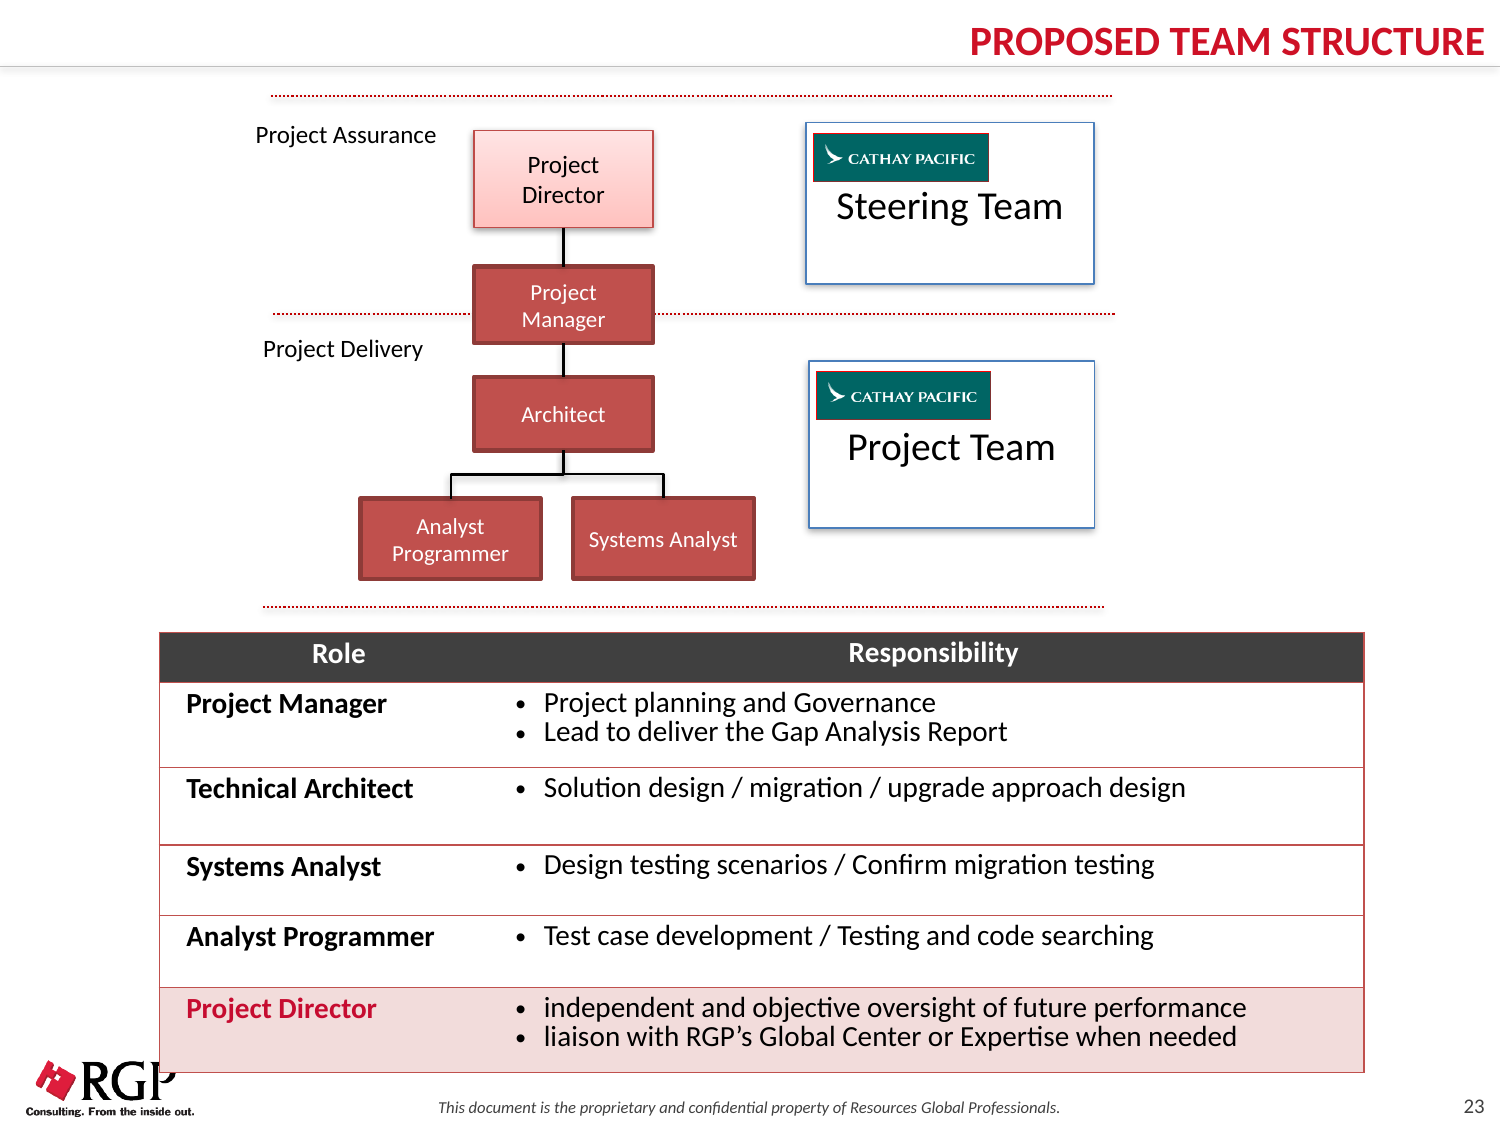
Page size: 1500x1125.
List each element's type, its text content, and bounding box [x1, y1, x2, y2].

text_box Systems Analyst [571, 496, 756, 581]
text_box Architect [472, 375, 655, 453]
table_cell Technical Architect [160, 768, 504, 844]
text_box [589, 423, 638, 525]
table_cell Design testing scenarios / Confirm migration testing [504, 846, 1363, 915]
picture [26, 1060, 194, 1117]
text_box Analyst Programmer [358, 496, 543, 581]
table_cell independent and objective oversight of future performance liaison with RGP’s Global Center or Expertise when needed [504, 988, 1363, 1072]
table_header Responsibility [504, 633, 1363, 682]
table_cell Solution design / migration / upgrade approach design [504, 768, 1363, 844]
table_cell Project Manager [160, 683, 504, 767]
text_box Project Delivery [248, 325, 439, 370]
text_box Project Manager [472, 323, 655, 345]
text_box Project Team [808, 360, 1095, 529]
picture [813, 133, 989, 183]
picture [815, 371, 991, 420]
table_cell Systems Analyst [160, 846, 504, 915]
text_box Project Director [473, 130, 654, 228]
table_cell Project planning and Governance Lead to deliver the Gap Analysis Report [504, 683, 1363, 767]
text_box Project Assurance [240, 111, 452, 156]
table_cell Project Director [160, 988, 504, 1072]
text_box Steering Team [805, 122, 1095, 285]
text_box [482, 417, 532, 532]
table_header Role [160, 633, 504, 682]
table_cell Test case development / Testing and code searching [504, 916, 1363, 987]
table_cell Analyst Programmer [160, 916, 504, 987]
text_box Project Manager [472, 264, 655, 313]
list PROPOSED TEAM STRUCTURE [601, 3, 1500, 67]
